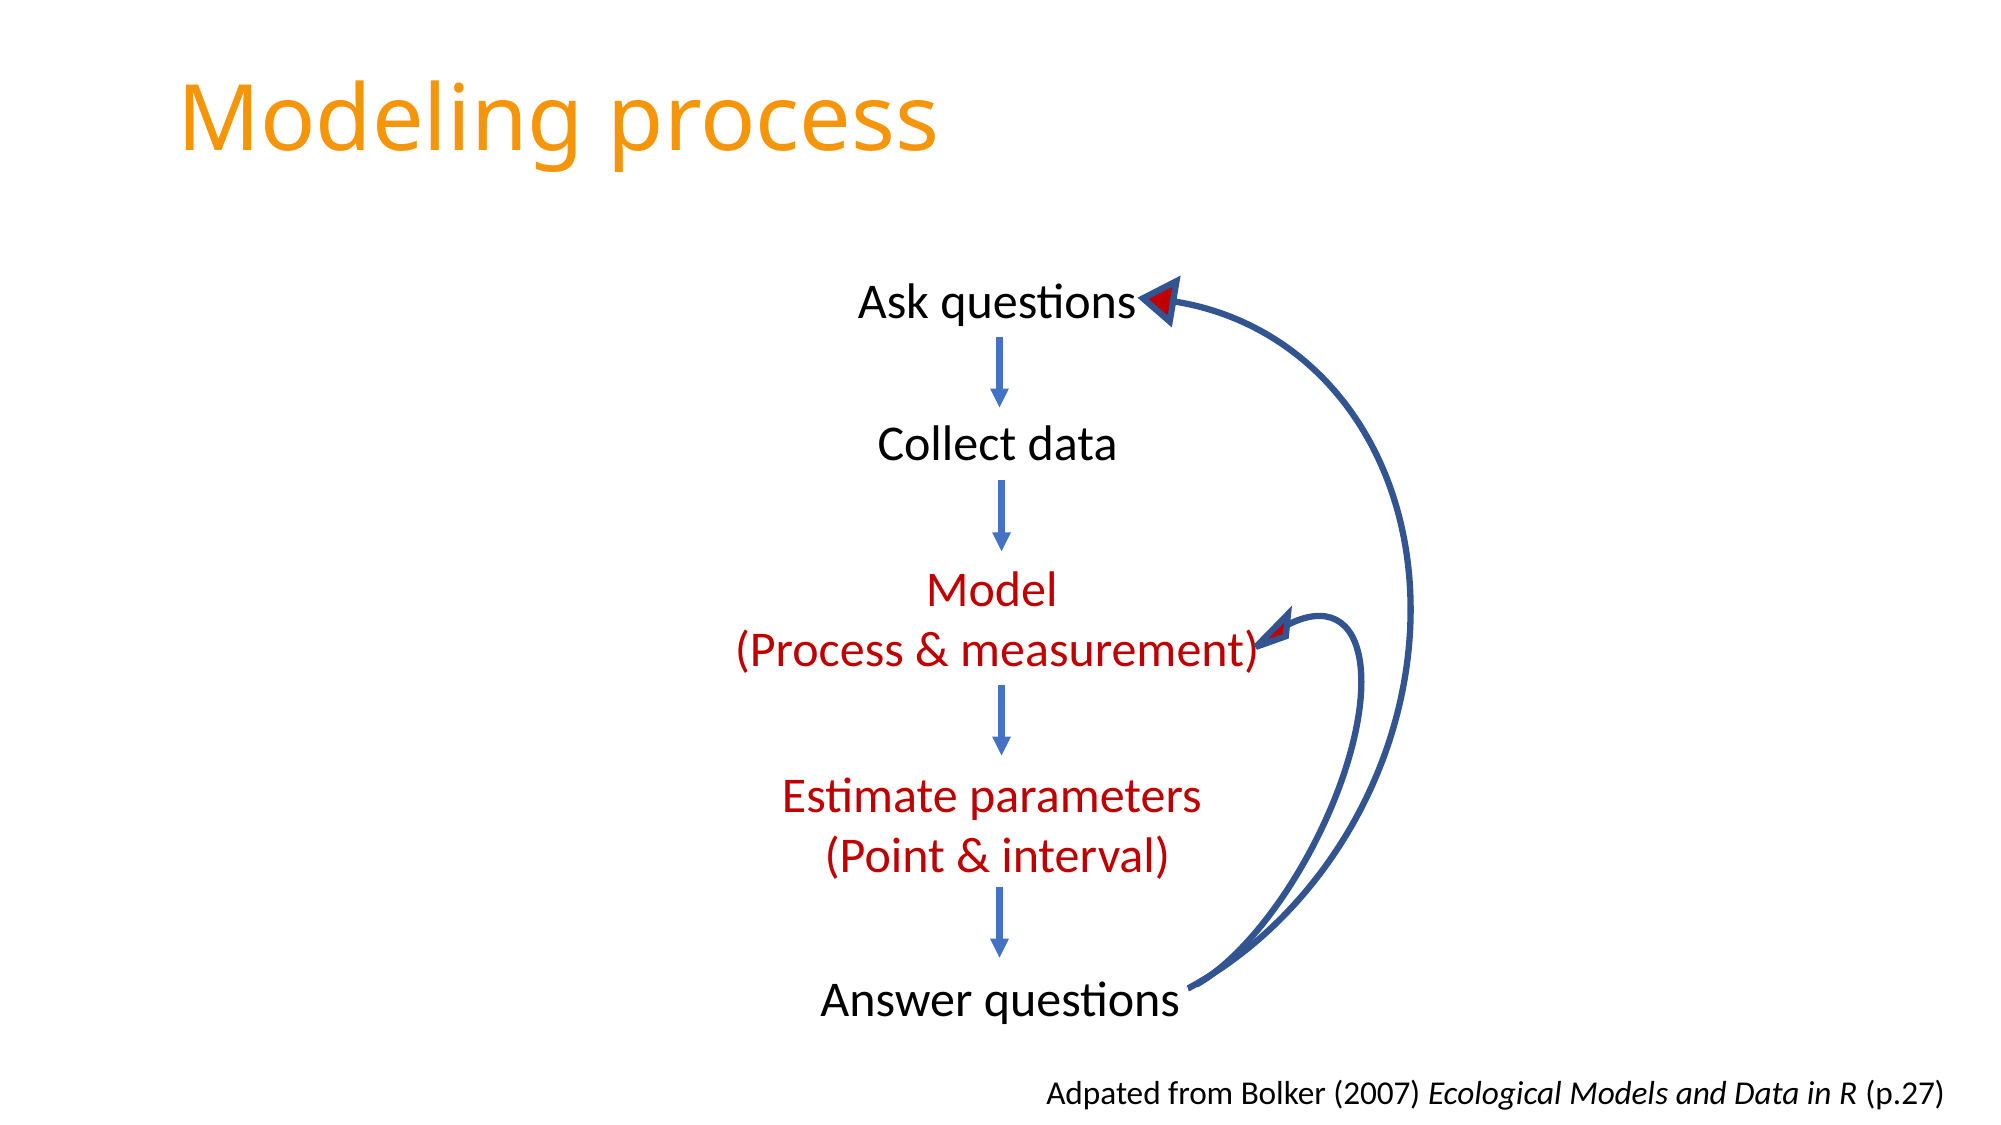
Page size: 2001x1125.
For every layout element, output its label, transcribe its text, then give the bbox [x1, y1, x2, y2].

text_box Adpated from Bolker (2007) Ecological Models and Data in R (p.27) [1031, 1063, 1994, 1119]
text_box Estimate parameters (Point & interval) [767, 755, 1228, 891]
text_box [1217, 611, 1363, 969]
text_box [1141, 279, 1412, 990]
text_box Collect data [862, 403, 1133, 479]
text_box Answer questions [805, 959, 1195, 1034]
text_box Model (Process & measurement) [720, 549, 1275, 684]
text_box Modeling process [162, 23, 1831, 218]
text_box Ask questions [843, 260, 1152, 336]
